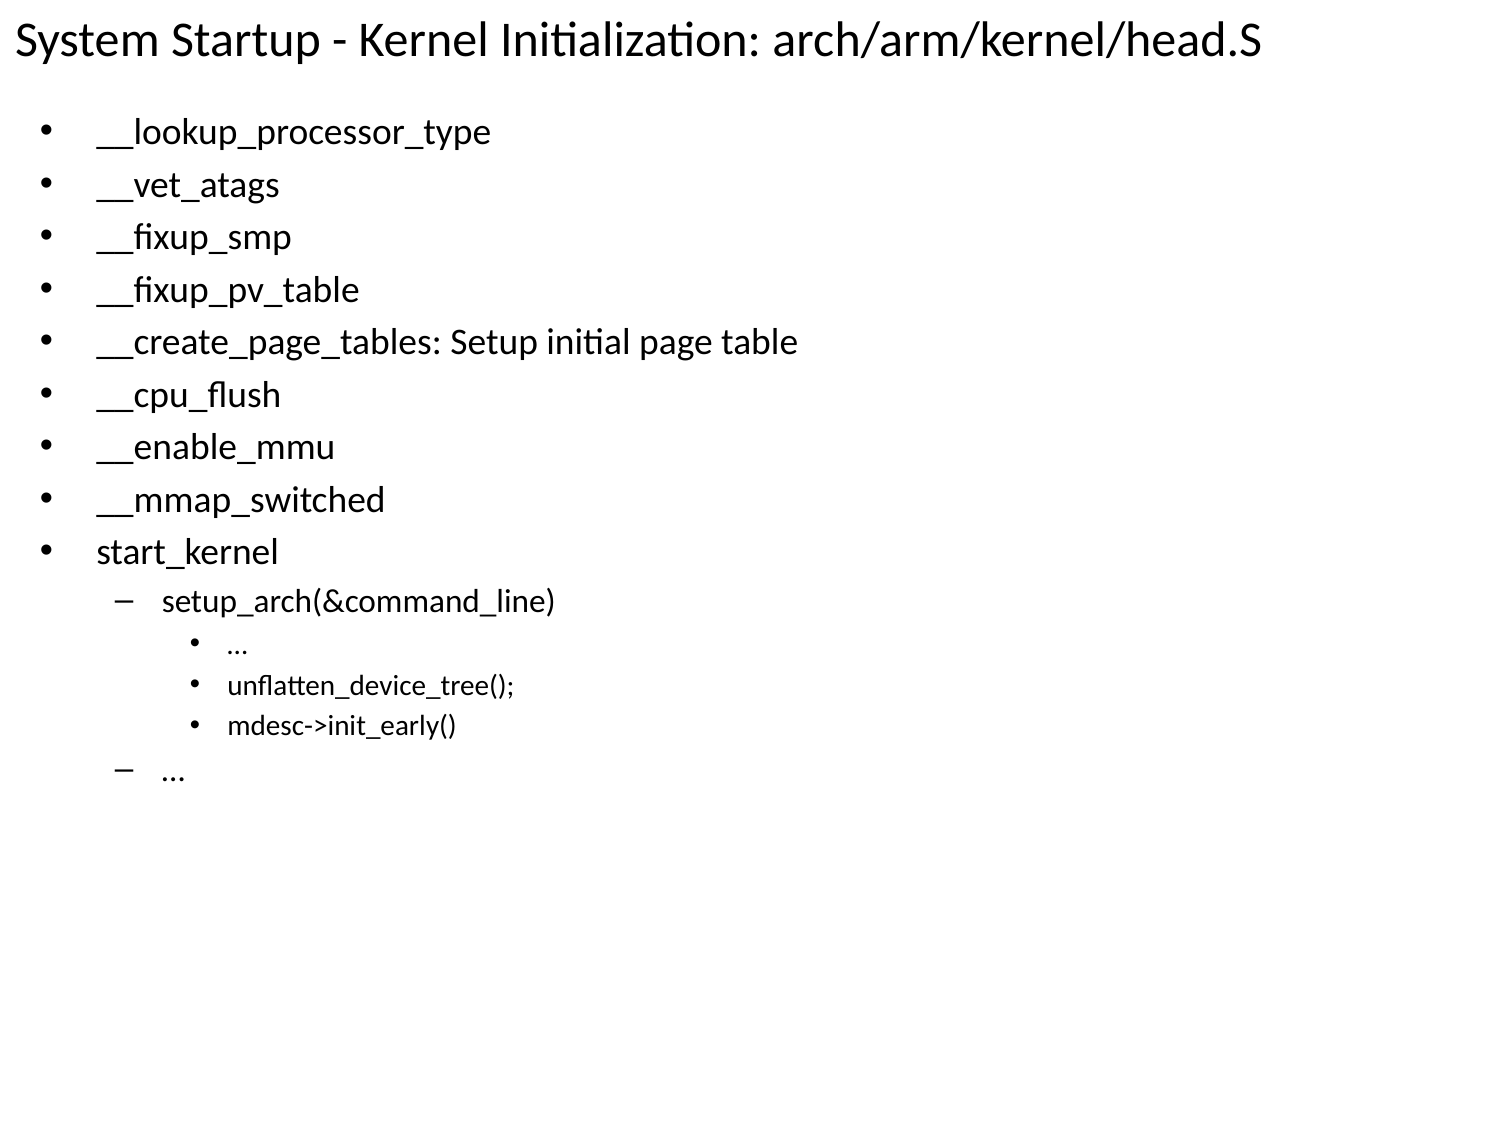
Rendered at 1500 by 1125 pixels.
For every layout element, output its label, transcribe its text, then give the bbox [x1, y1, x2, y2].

list __lookup_processor_type __vet_atags __fixup_smp __fixup_pv_table __create_page_tables: Setup initial page table __cpu_flush __enable_mmu __mmap_switched start_kernel setup_arch(&command_line) … unflatten_device_tree(); mdesc->init_early() … [24, 99, 1463, 1113]
title System Startup - Kernel Initialization: arch/arm/kernel/head.S [0, 0, 1500, 75]
